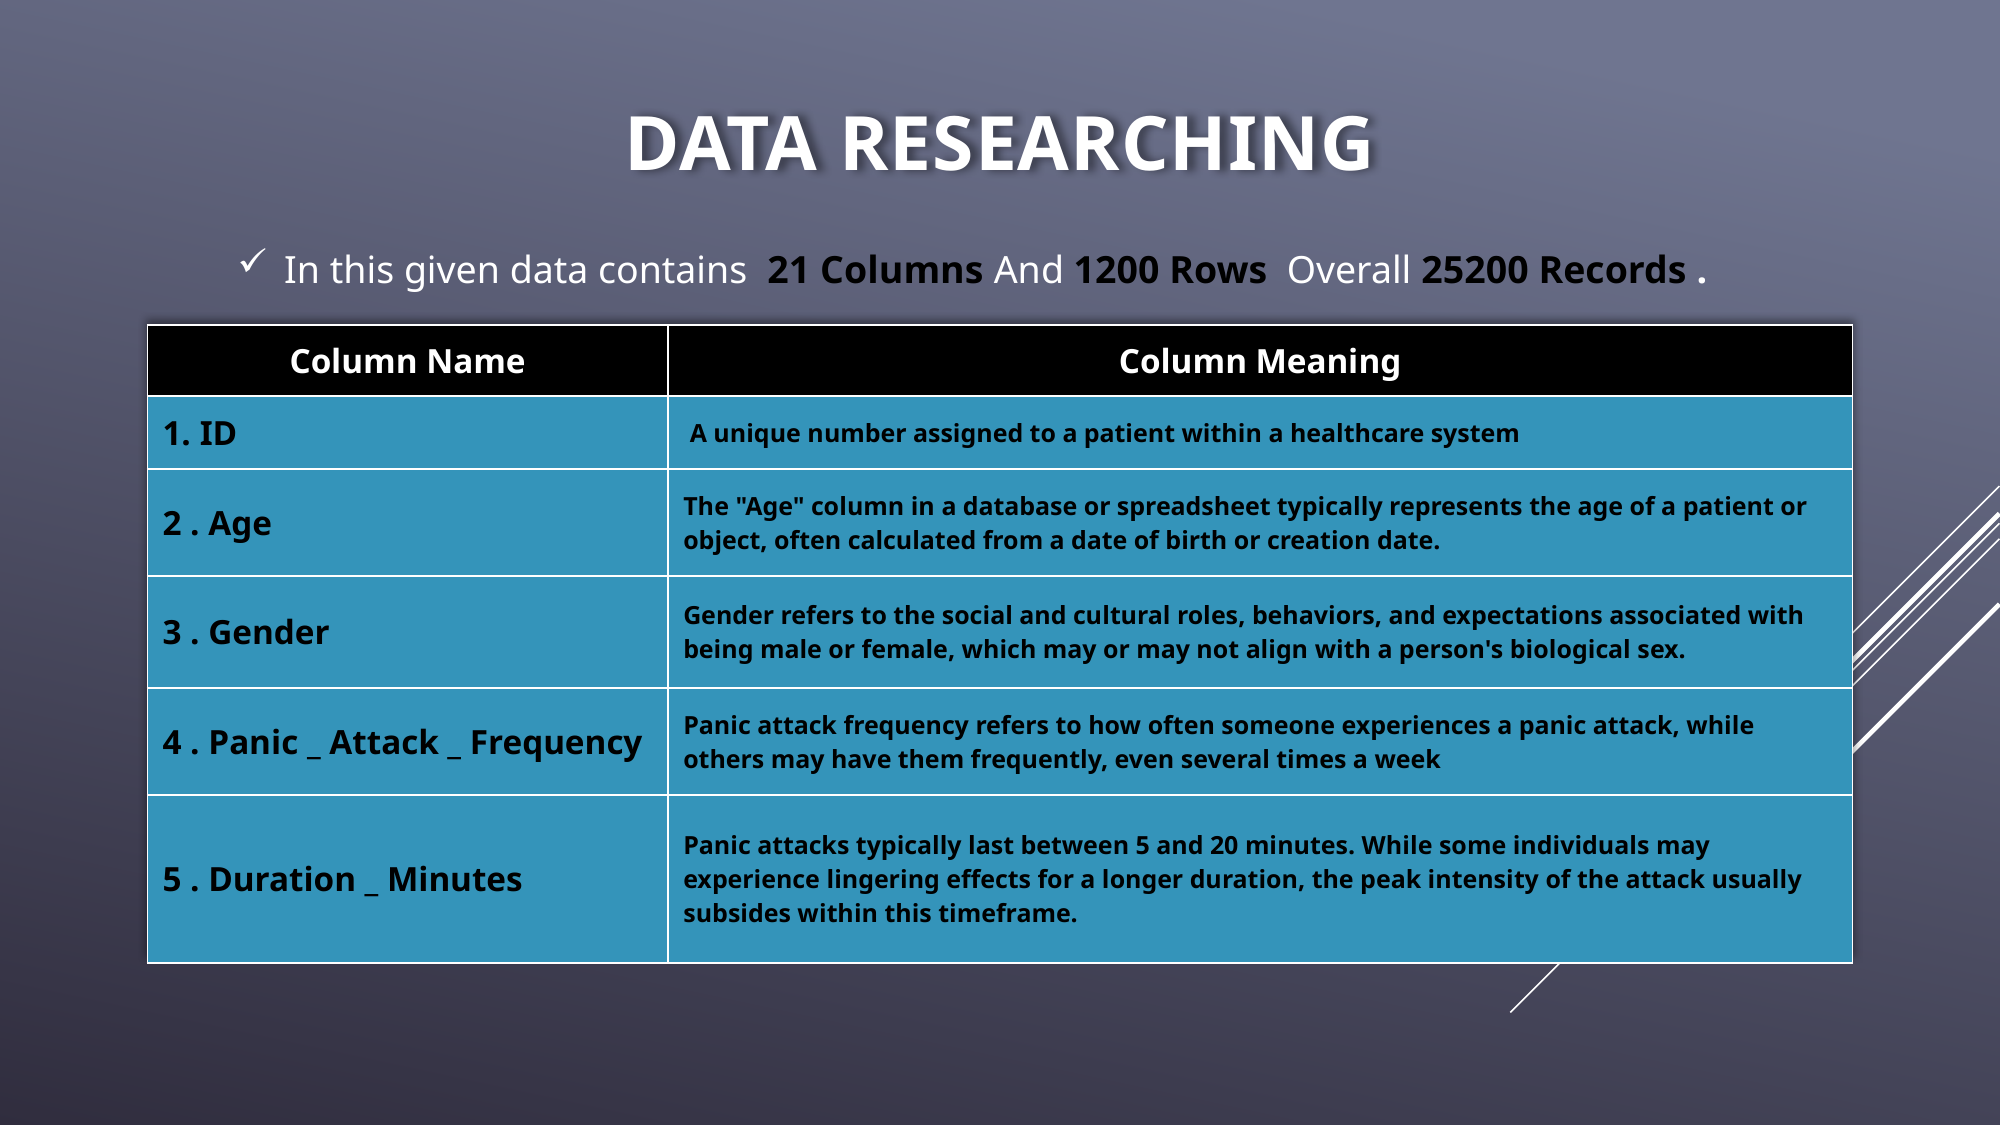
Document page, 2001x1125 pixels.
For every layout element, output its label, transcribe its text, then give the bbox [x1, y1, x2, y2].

table_header Column Meaning [669, 326, 1852, 395]
title Data Researching [126, 82, 1874, 194]
table_cell 4 . Panic _ Attack _ Frequency [148, 689, 667, 794]
table_cell Panic attacks typically last between 5 and 20 minutes. While some individuals may experience lingering effects for a longer duration, the peak intensity of the attack usually subsides within this timeframe. [669, 796, 1852, 962]
table_cell 3 . Gender [148, 577, 667, 687]
table_cell Gender refers to the social and cultural roles, behaviors, and expectations associated with being male or female, which may or may not align with a person's biological sex. [669, 577, 1852, 687]
table_cell A unique number assigned to a patient within a healthcare system [669, 397, 1852, 468]
text_box In this given data contains 21 Columns And 1200 Rows Overall 25200 Records . [222, 238, 1778, 299]
table_cell 5 . Duration _ Minutes [148, 796, 667, 962]
table_cell Panic attack frequency refers to how often someone experiences a panic attack, while others may have them frequently, even several times a week [669, 689, 1852, 794]
table_cell The "Age" column in a database or spreadsheet typically represents the age of a patient or object, often calculated from a date of birth or creation date. [669, 470, 1852, 575]
table_header Column Name [148, 326, 667, 395]
table_cell 2 . Age [148, 470, 667, 575]
table_cell 1. ID [148, 397, 667, 468]
